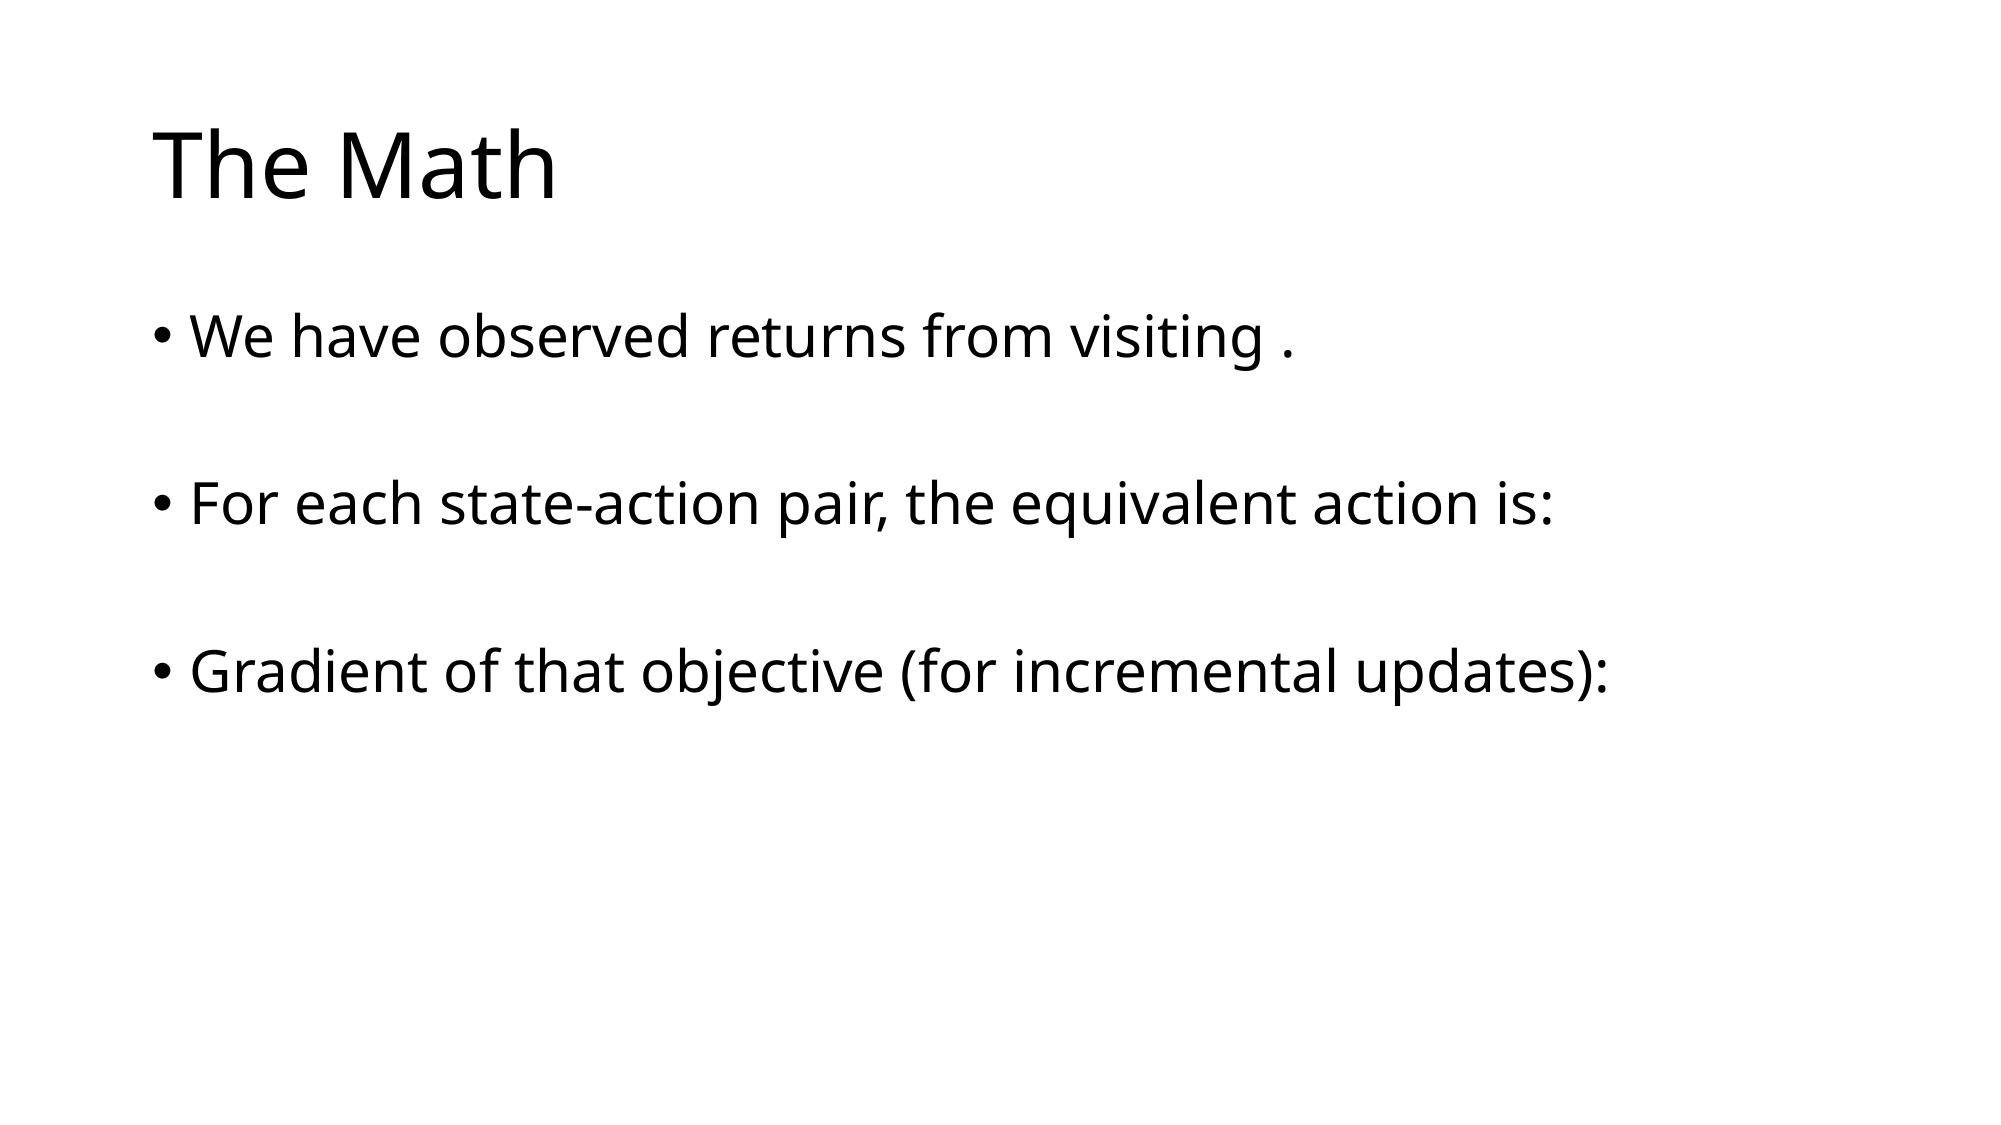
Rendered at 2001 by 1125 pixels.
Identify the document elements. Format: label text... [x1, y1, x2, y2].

title The Math [137, 59, 1863, 278]
